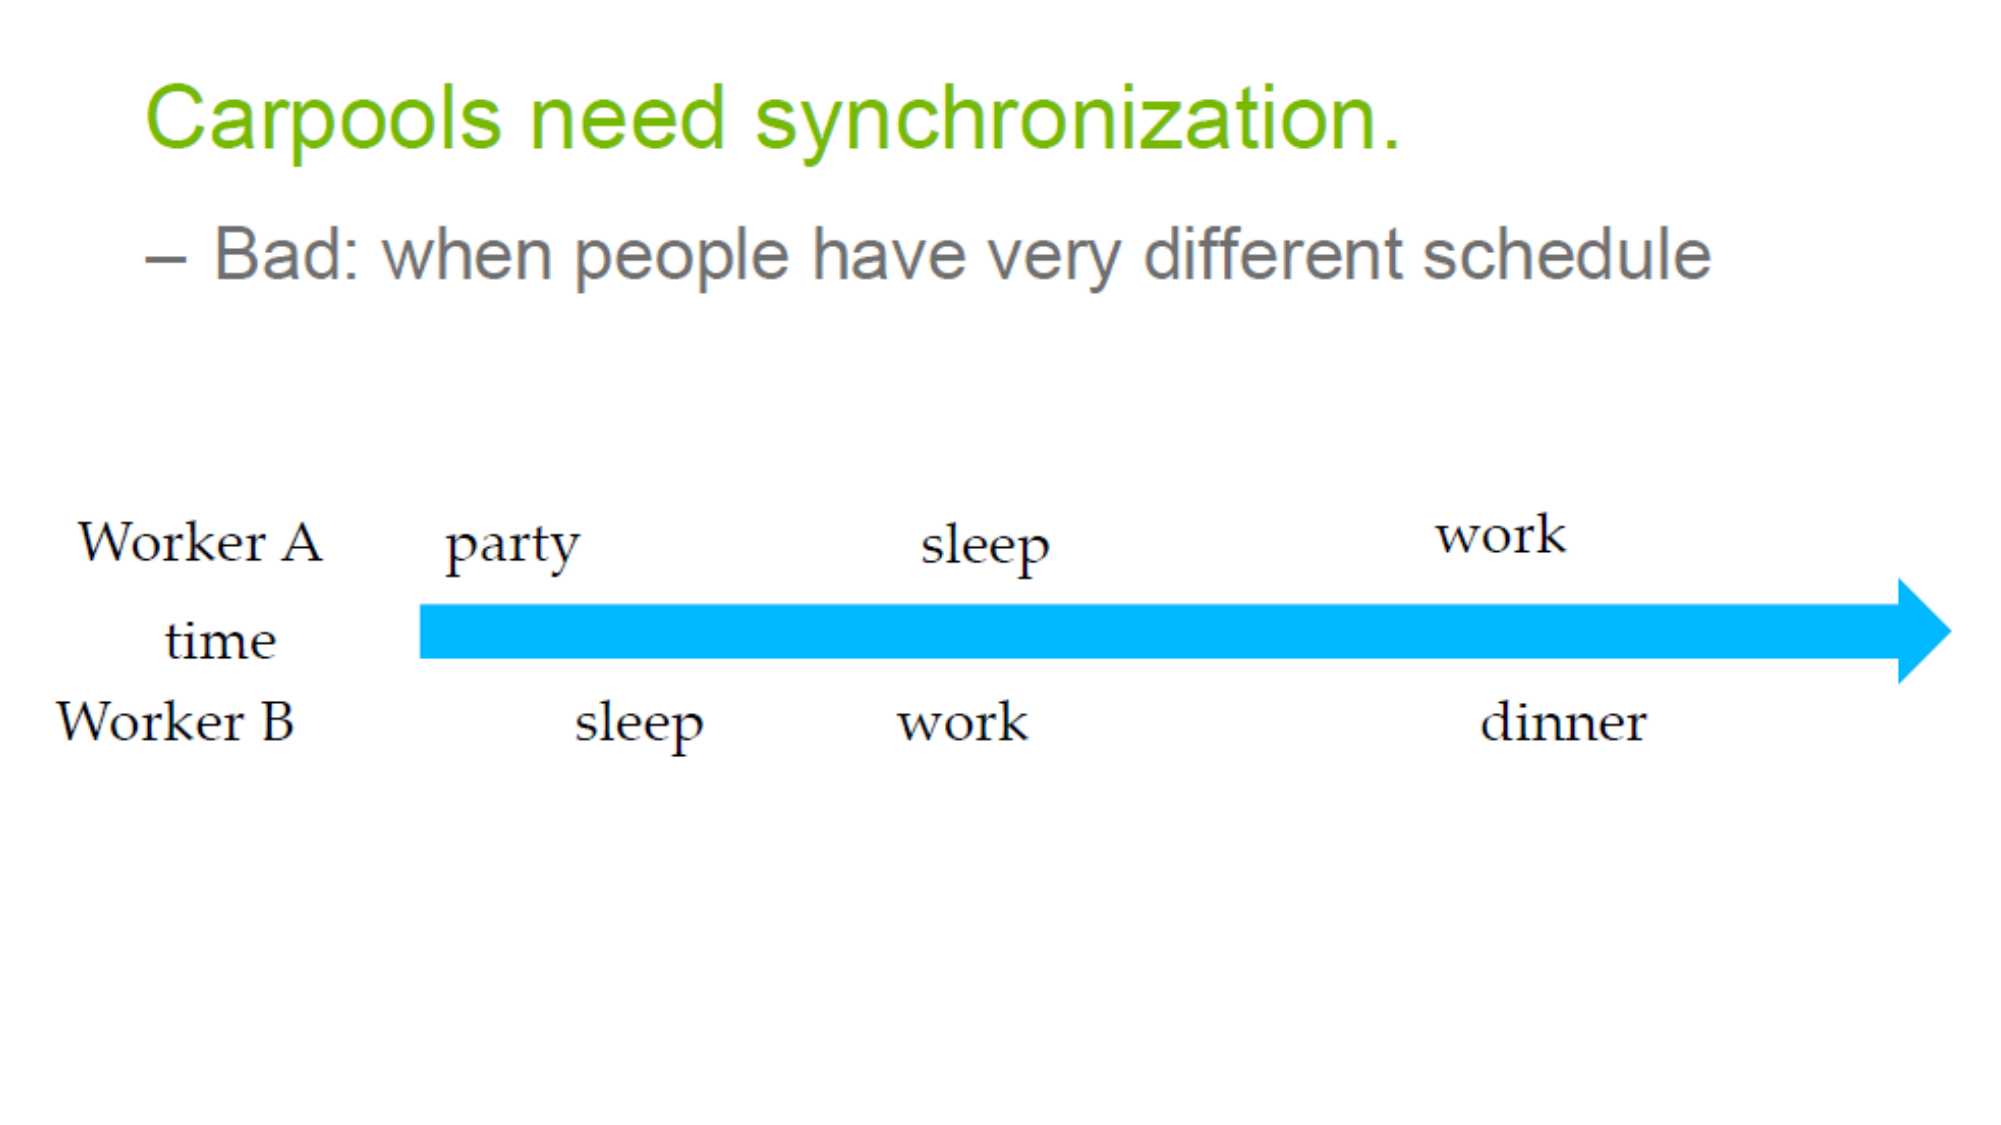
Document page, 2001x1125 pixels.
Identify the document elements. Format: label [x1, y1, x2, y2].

picture [35, 47, 1962, 855]
